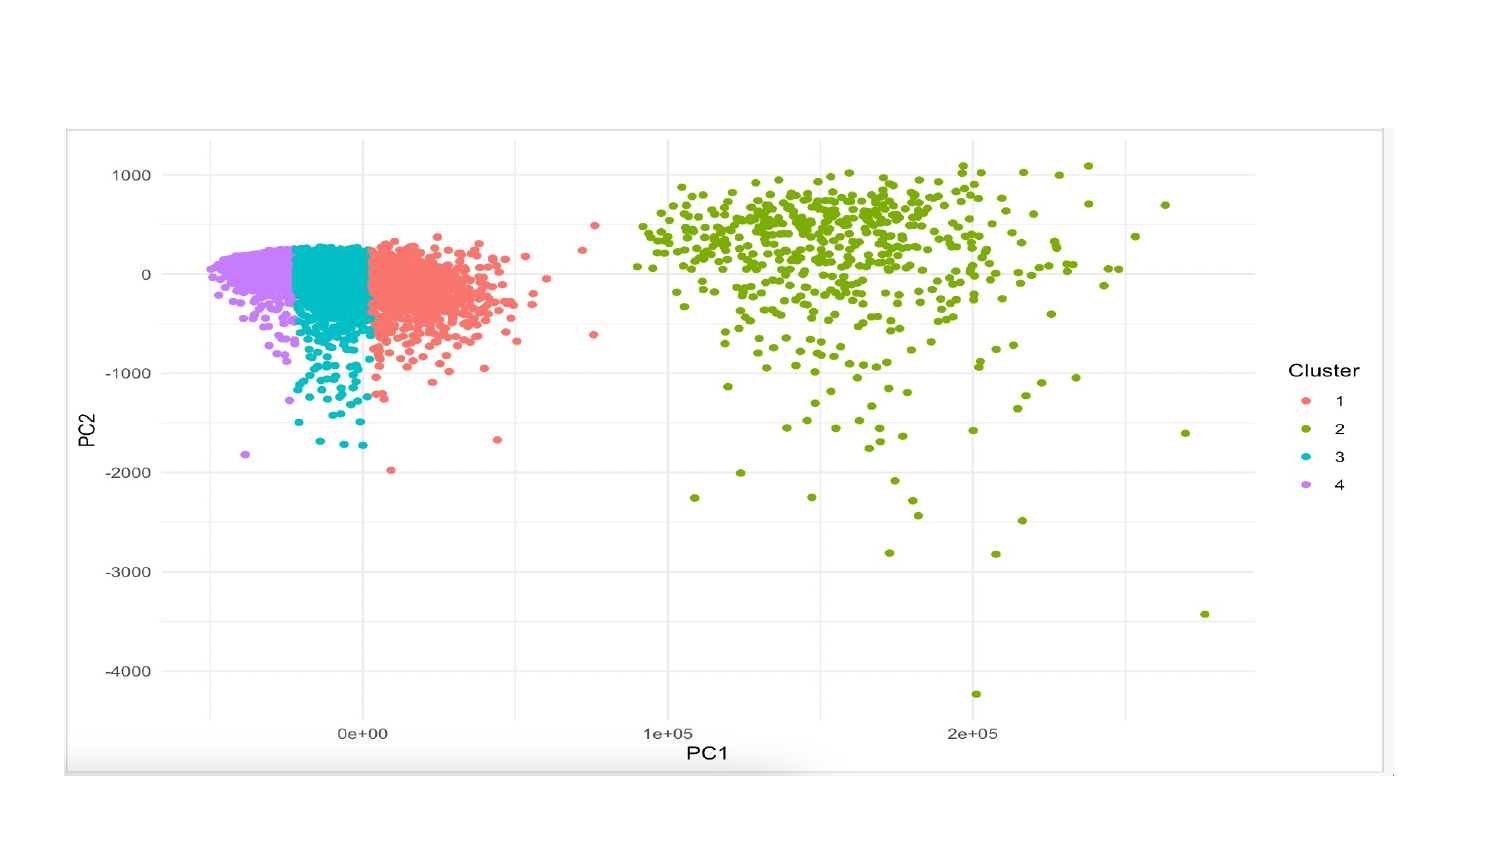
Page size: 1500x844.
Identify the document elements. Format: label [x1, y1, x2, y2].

picture [64, 128, 1394, 777]
